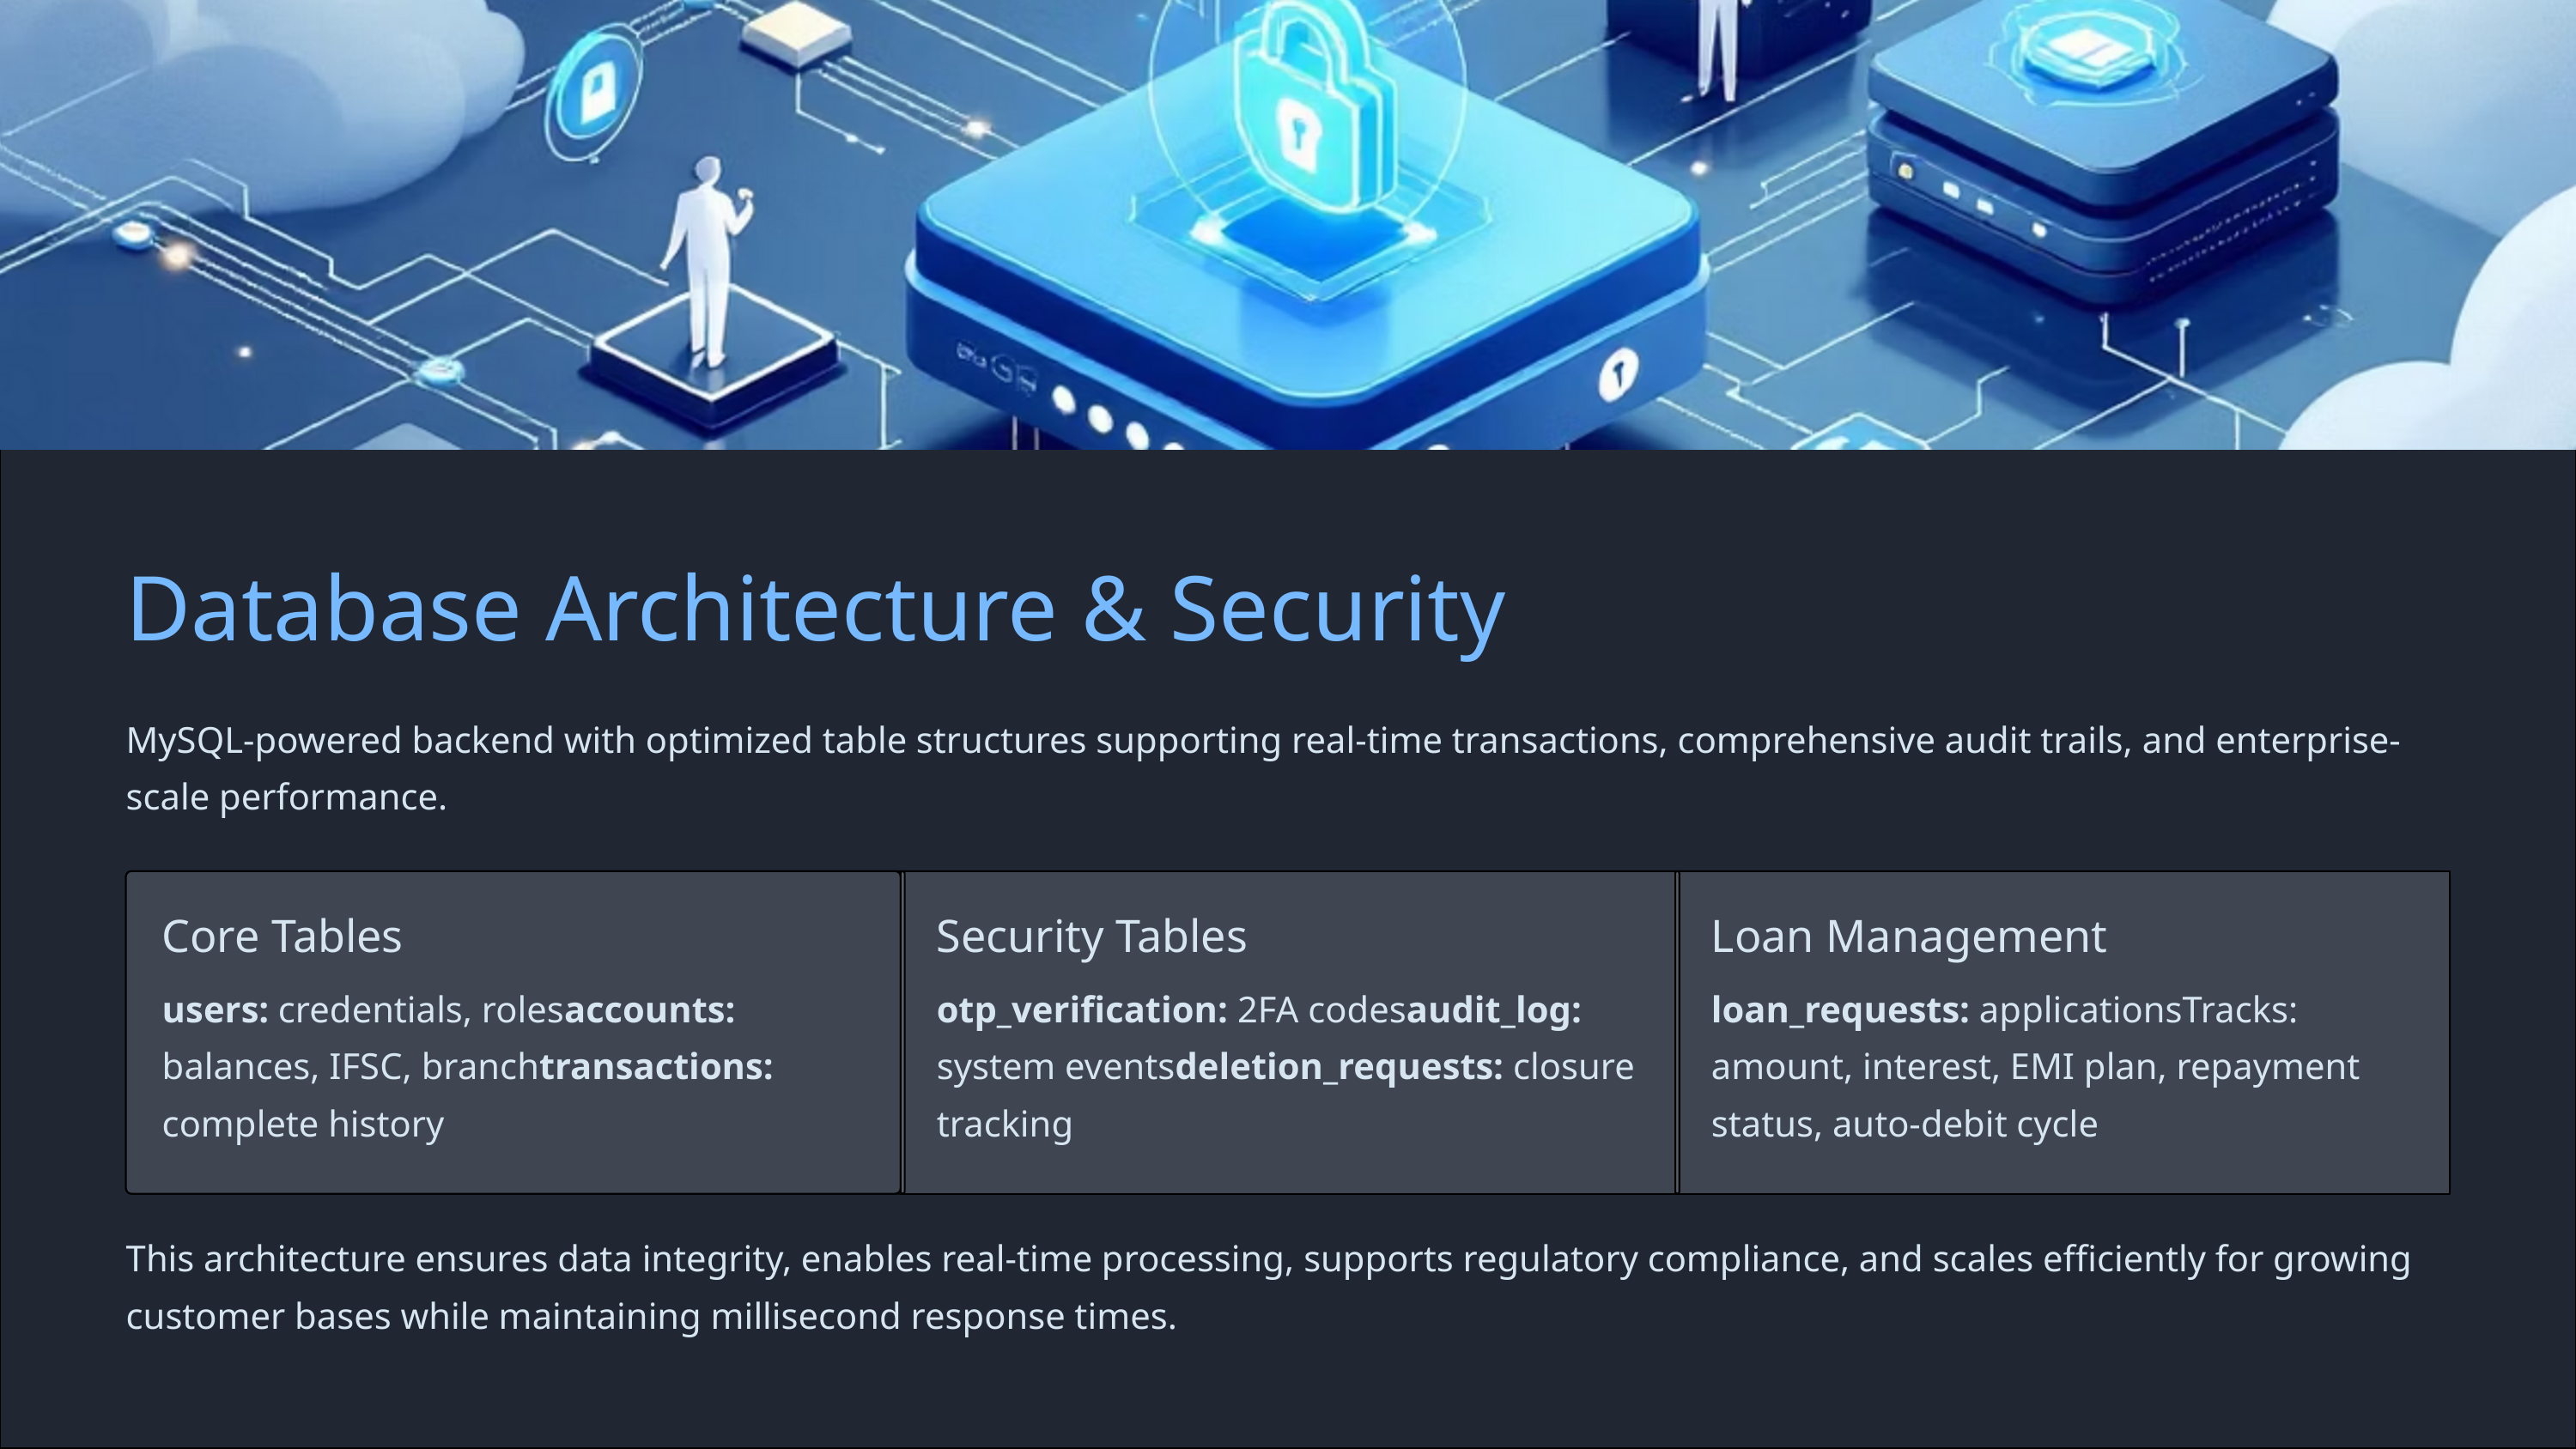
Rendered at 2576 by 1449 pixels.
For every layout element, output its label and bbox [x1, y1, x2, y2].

text_box [125, 870, 897, 1194]
text_box [1680, 870, 2451, 1194]
text_box [1674, 870, 1680, 1194]
text_box [0, 460, 2576, 1449]
text_box [905, 870, 1673, 1194]
text_box [900, 870, 905, 1194]
text_box [0, 0, 2576, 451]
